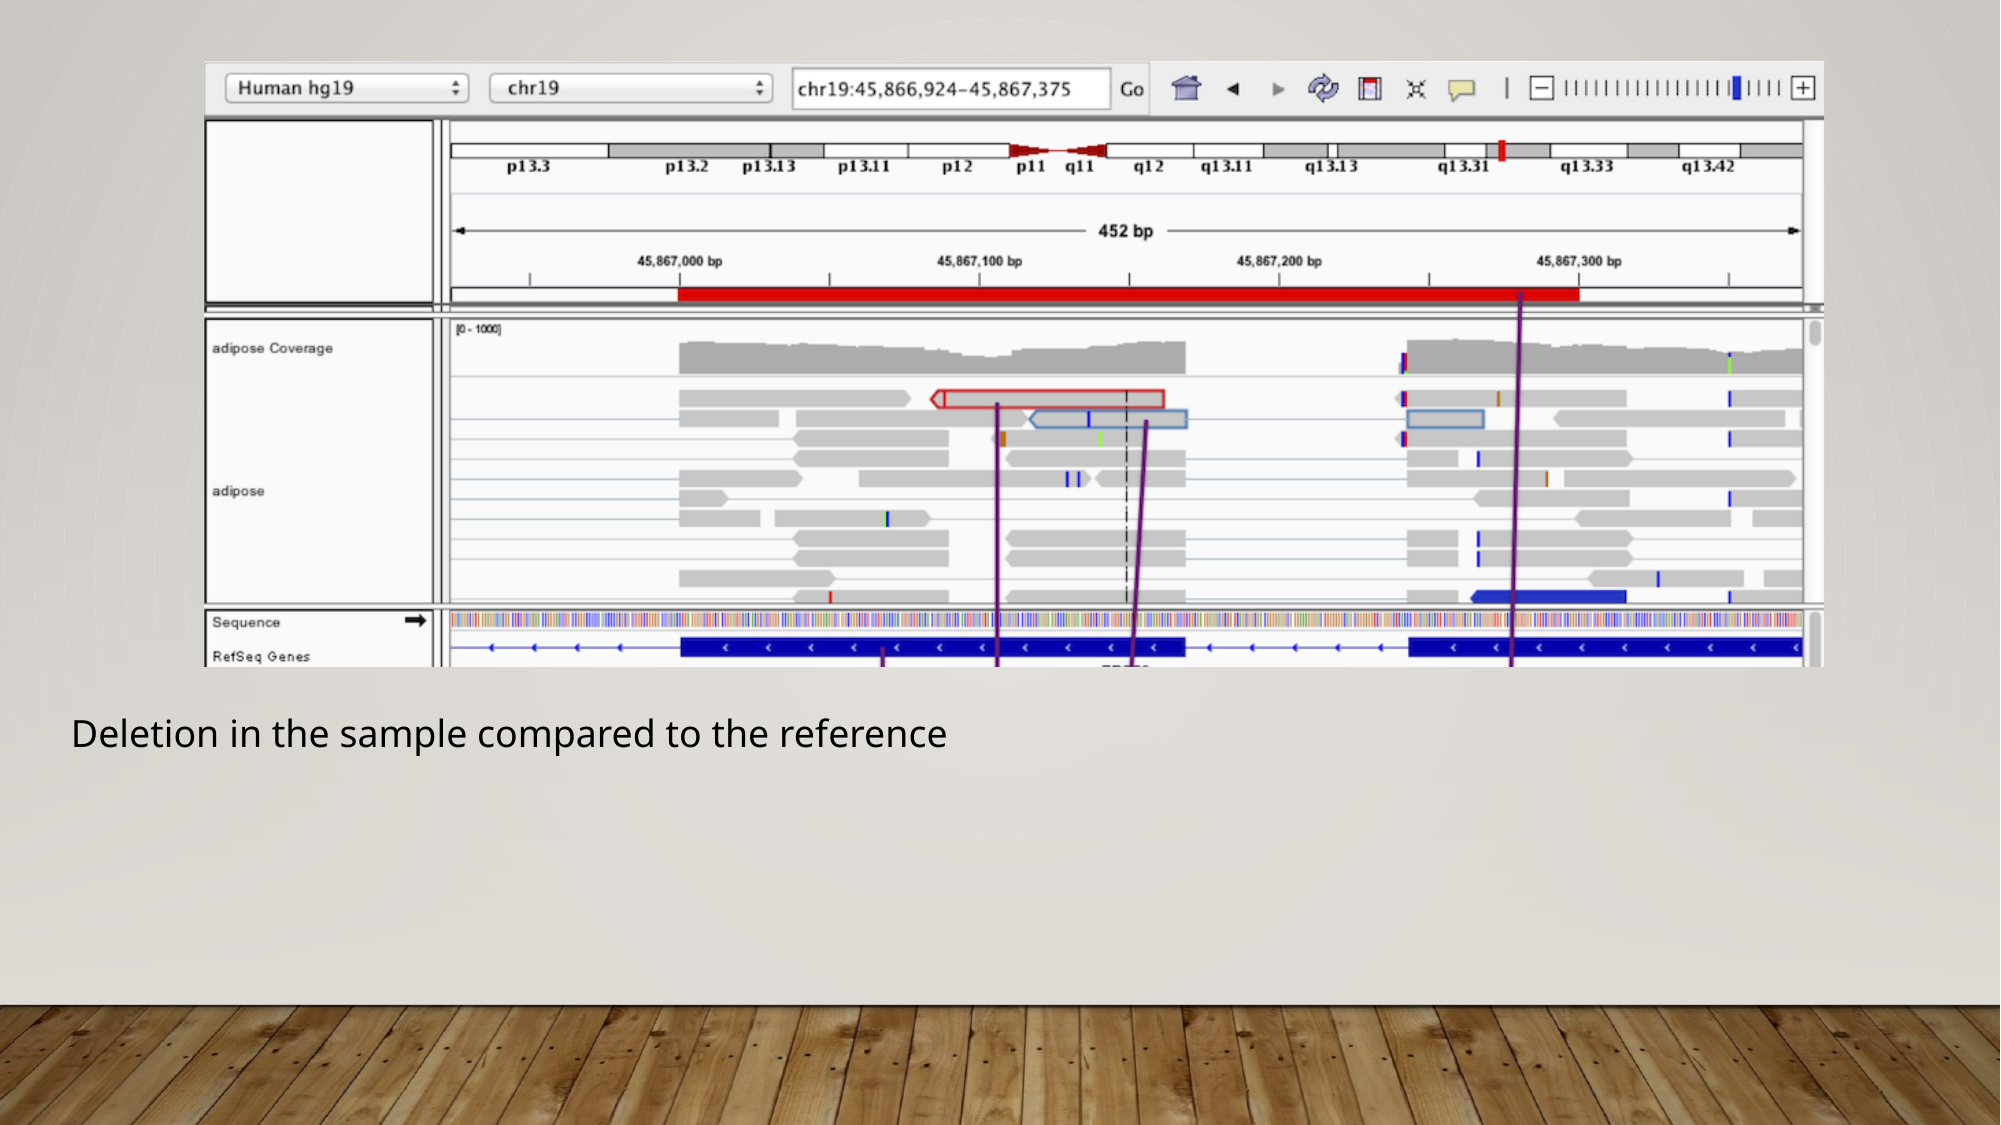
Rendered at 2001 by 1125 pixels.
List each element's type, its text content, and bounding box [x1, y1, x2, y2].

picture [0, 1005, 2000, 1125]
text_box Deletion in the sample compared to the reference [55, 702, 964, 763]
picture [203, 60, 1825, 667]
